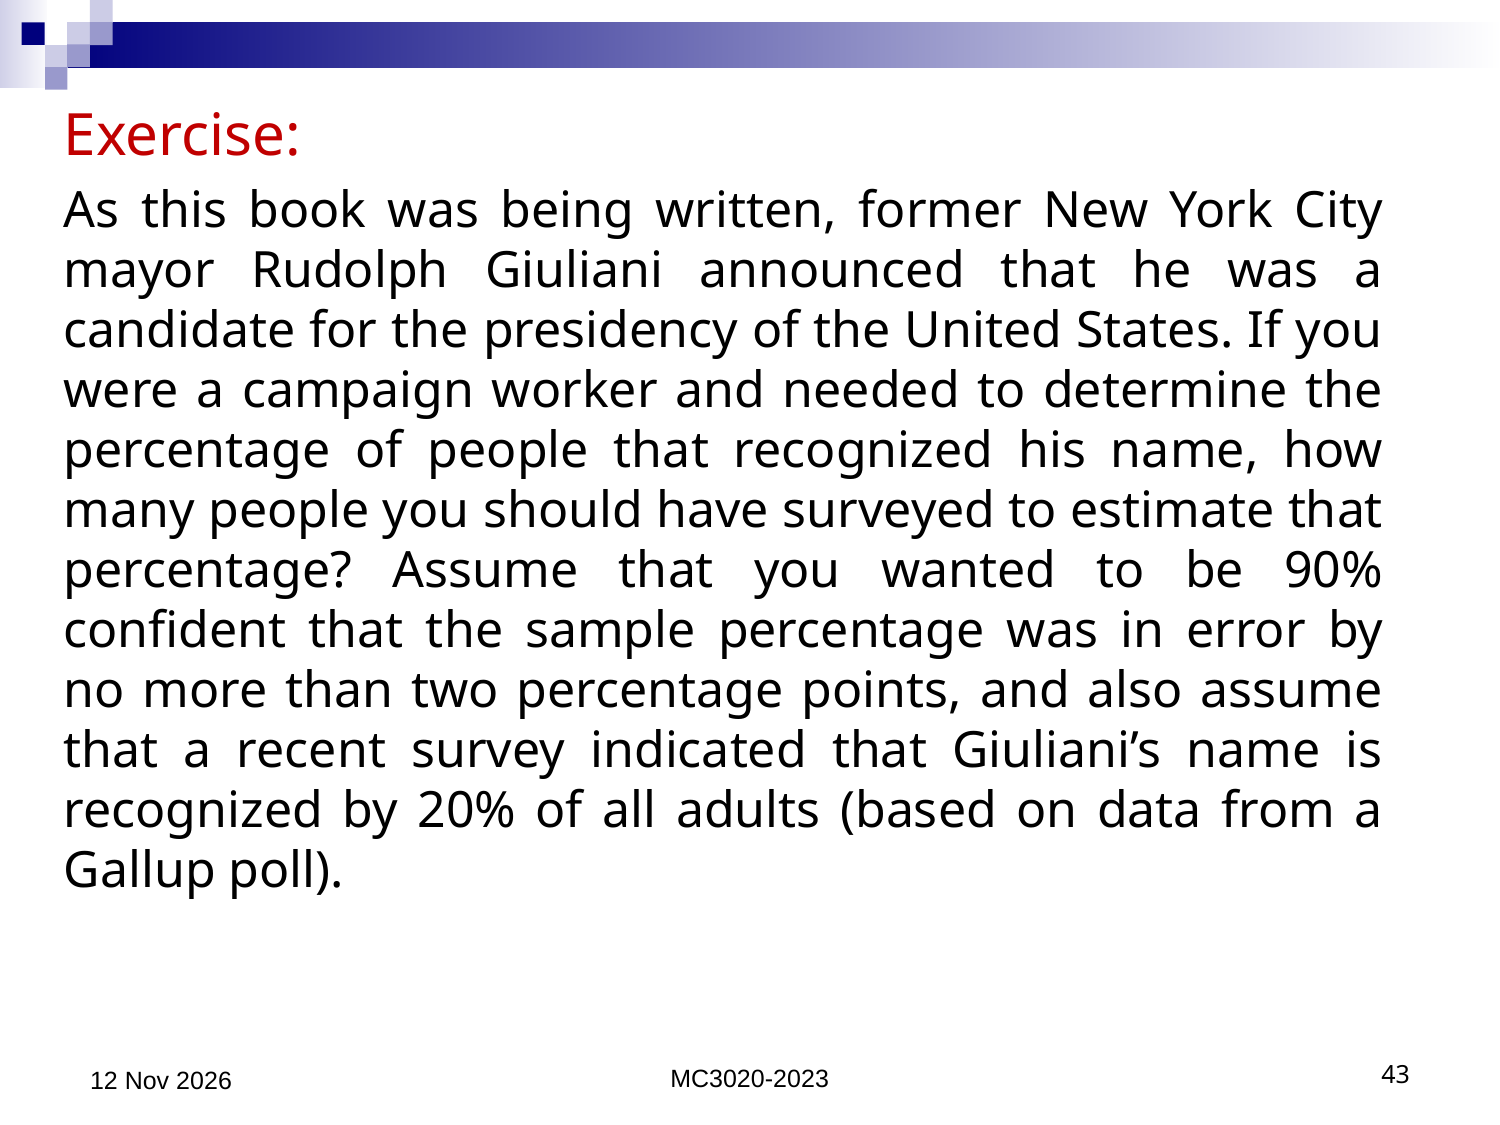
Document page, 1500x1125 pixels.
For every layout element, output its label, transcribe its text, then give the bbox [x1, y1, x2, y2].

slide_number 16-Jun-23 [75, 1024, 425, 1103]
footer MC3020-2023 [512, 1025, 988, 1100]
slide_number 43 [1074, 1025, 1425, 1100]
list Exercise: As this book was being written, former New York City mayor Rudolph Giuliani announced that he was a candidate for the presidency of the United States. If you were a campaign worker and needed to determine the percentage of people that recognized his name, how many people you should have surveyed to estimate that percentage? Assume that you wanted to be 90% confident that the sample percentage was in error by no more than two percentage points, and also assume that a recent survey indicated that Giuliani’s name is recognized by 20% of all adults (based on data from a Gallup poll). [48, 89, 1399, 727]
